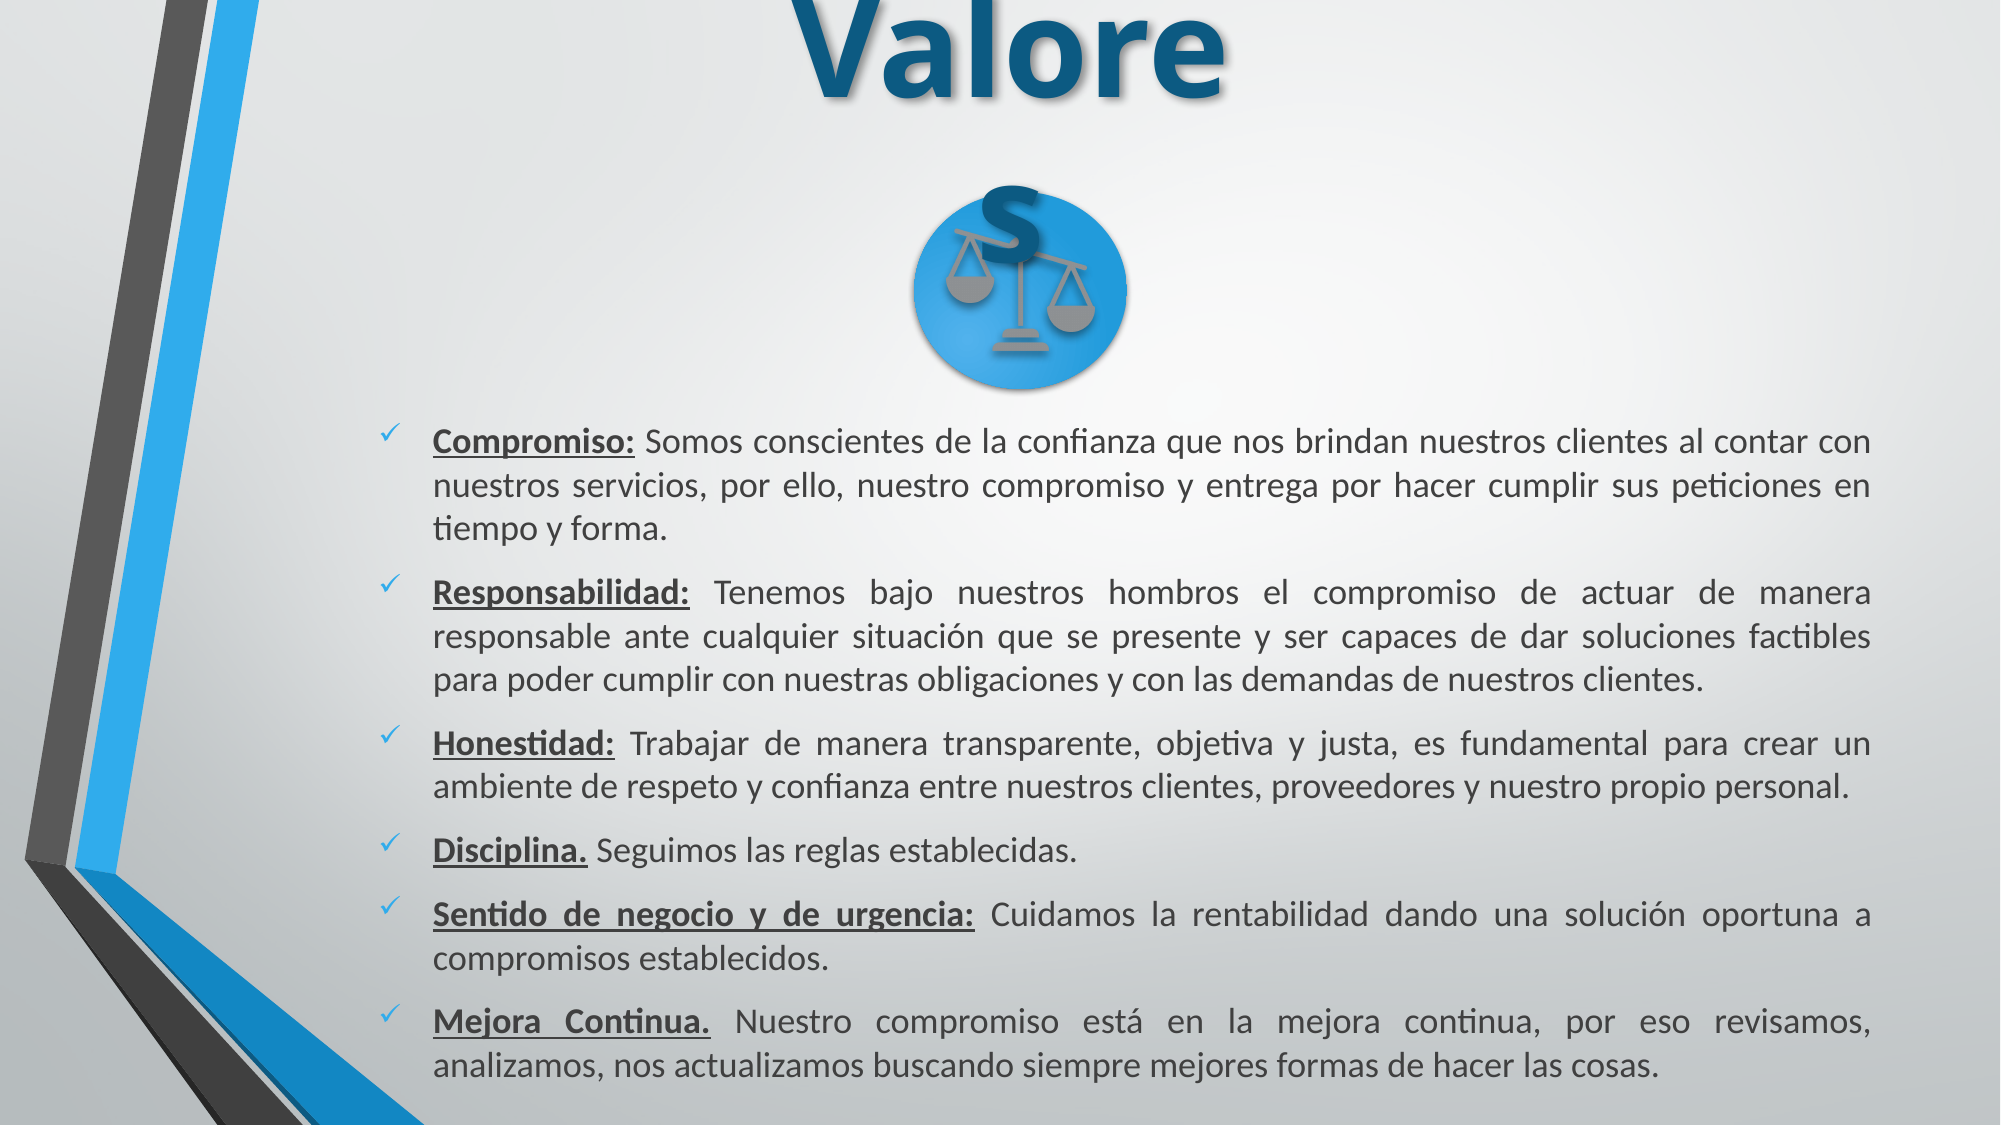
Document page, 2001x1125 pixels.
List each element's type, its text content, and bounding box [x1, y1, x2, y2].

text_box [914, 191, 1128, 390]
text_box Compromiso: Somos conscientes de la confianza que nos brindan nuestros clientes al contar con nuestros servicios, por ello, nuestro compromiso y entrega por hacer cumplir sus peticiones en tiempo y forma. Responsabilidad: Tenemos bajo nuestros hombros el compromiso de actuar de manera responsable ante cualquier situación que se presente y ser capaces de dar soluciones factibles para poder cumplir con nuestras obligaciones y con las demandas de nuestros clientes. Honestidad: Trabajar de manera transparente, objetiva y justa, es fundamental para crear un ambiente de respeto y confianza entre nuestros clientes, proveedores y nuestro propio personal. Disciplina. Seguimos las reglas establecidas. Sentido de negocio y de urgencia: Cuidamos la rentabilidad dando una solución oportuna a compromisos establecidos. Mejora Continua. Nuestro compromiso está en la mejora continua, por eso revisamos, analizamos, nos actualizamos buscando siempre mejores formas de hacer las cosas. [363, 409, 1888, 1125]
text_box Valores [755, 59, 1267, 190]
